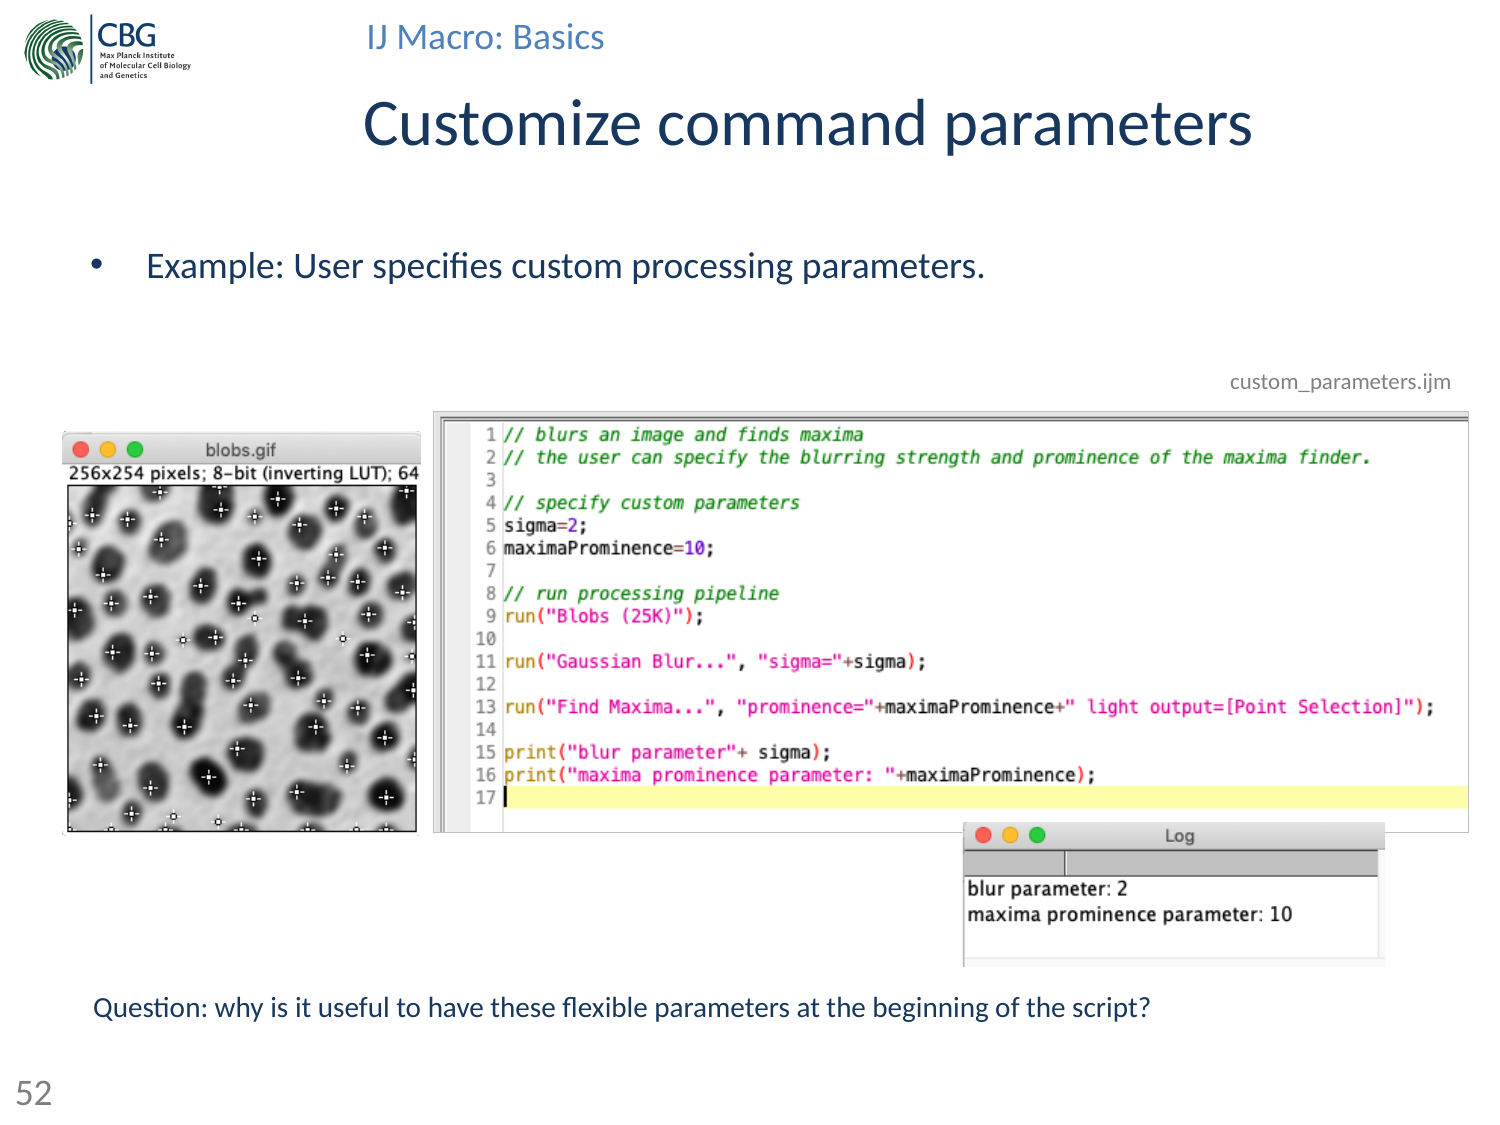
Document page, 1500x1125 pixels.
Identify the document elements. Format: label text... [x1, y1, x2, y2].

picture [24, 14, 191, 84]
picture [433, 411, 1469, 968]
picture [61, 431, 422, 836]
text_box Question: why is it useful to have these flexible parameters at the beginning of the script? [78, 980, 1307, 1031]
text_box custom_parameters.ijm [1215, 358, 1467, 402]
list Example: User specifies custom processing parameters. [75, 233, 1425, 1005]
title Customize command parameters [348, 65, 1425, 173]
